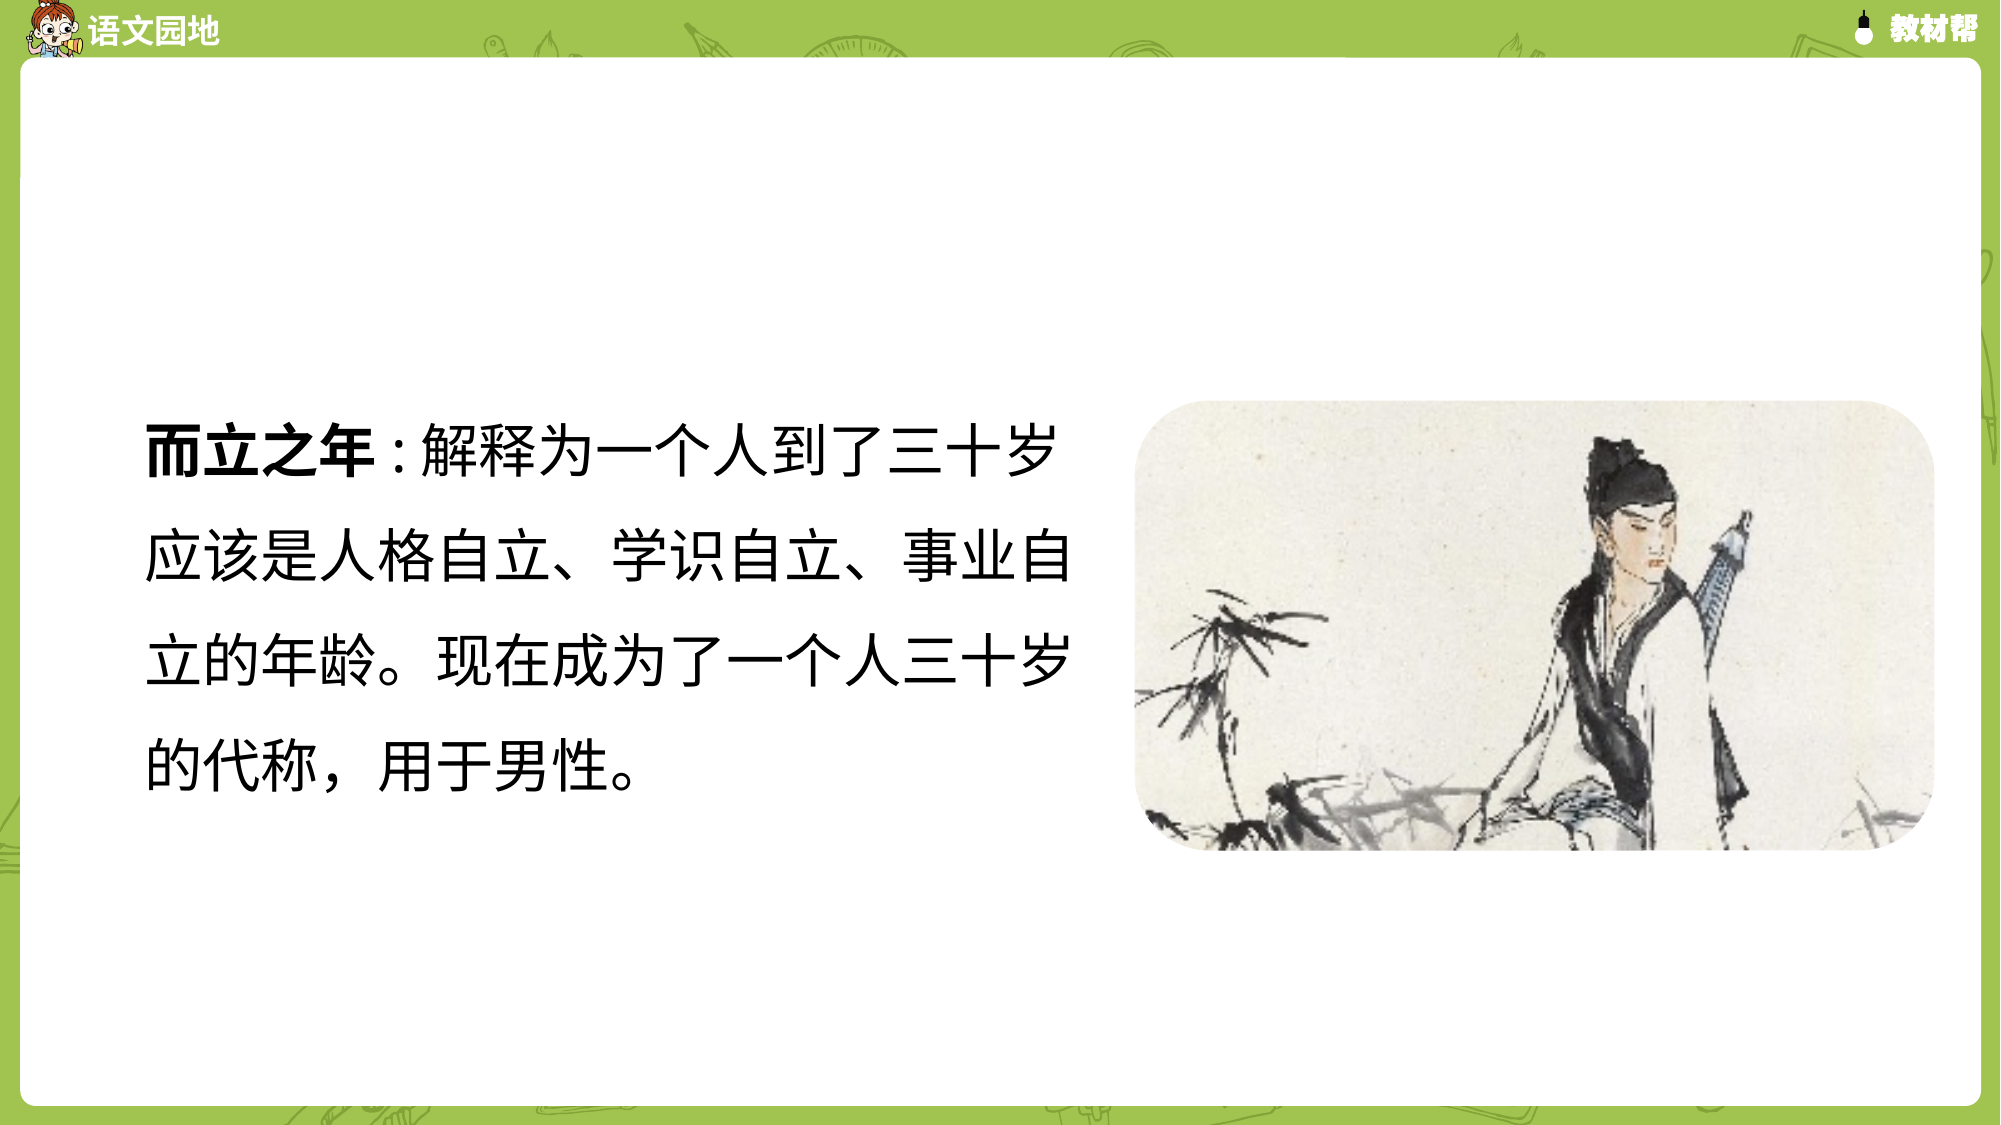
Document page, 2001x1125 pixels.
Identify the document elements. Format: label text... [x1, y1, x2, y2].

picture [1134, 400, 1935, 851]
text_box 而立之年:解释为一个人到了三十岁应该是人格自立、学识自立、事业自立的年龄。现在成为了一个人三十岁的代称，用于男性。 [129, 371, 1130, 807]
picture [26, 0, 88, 60]
